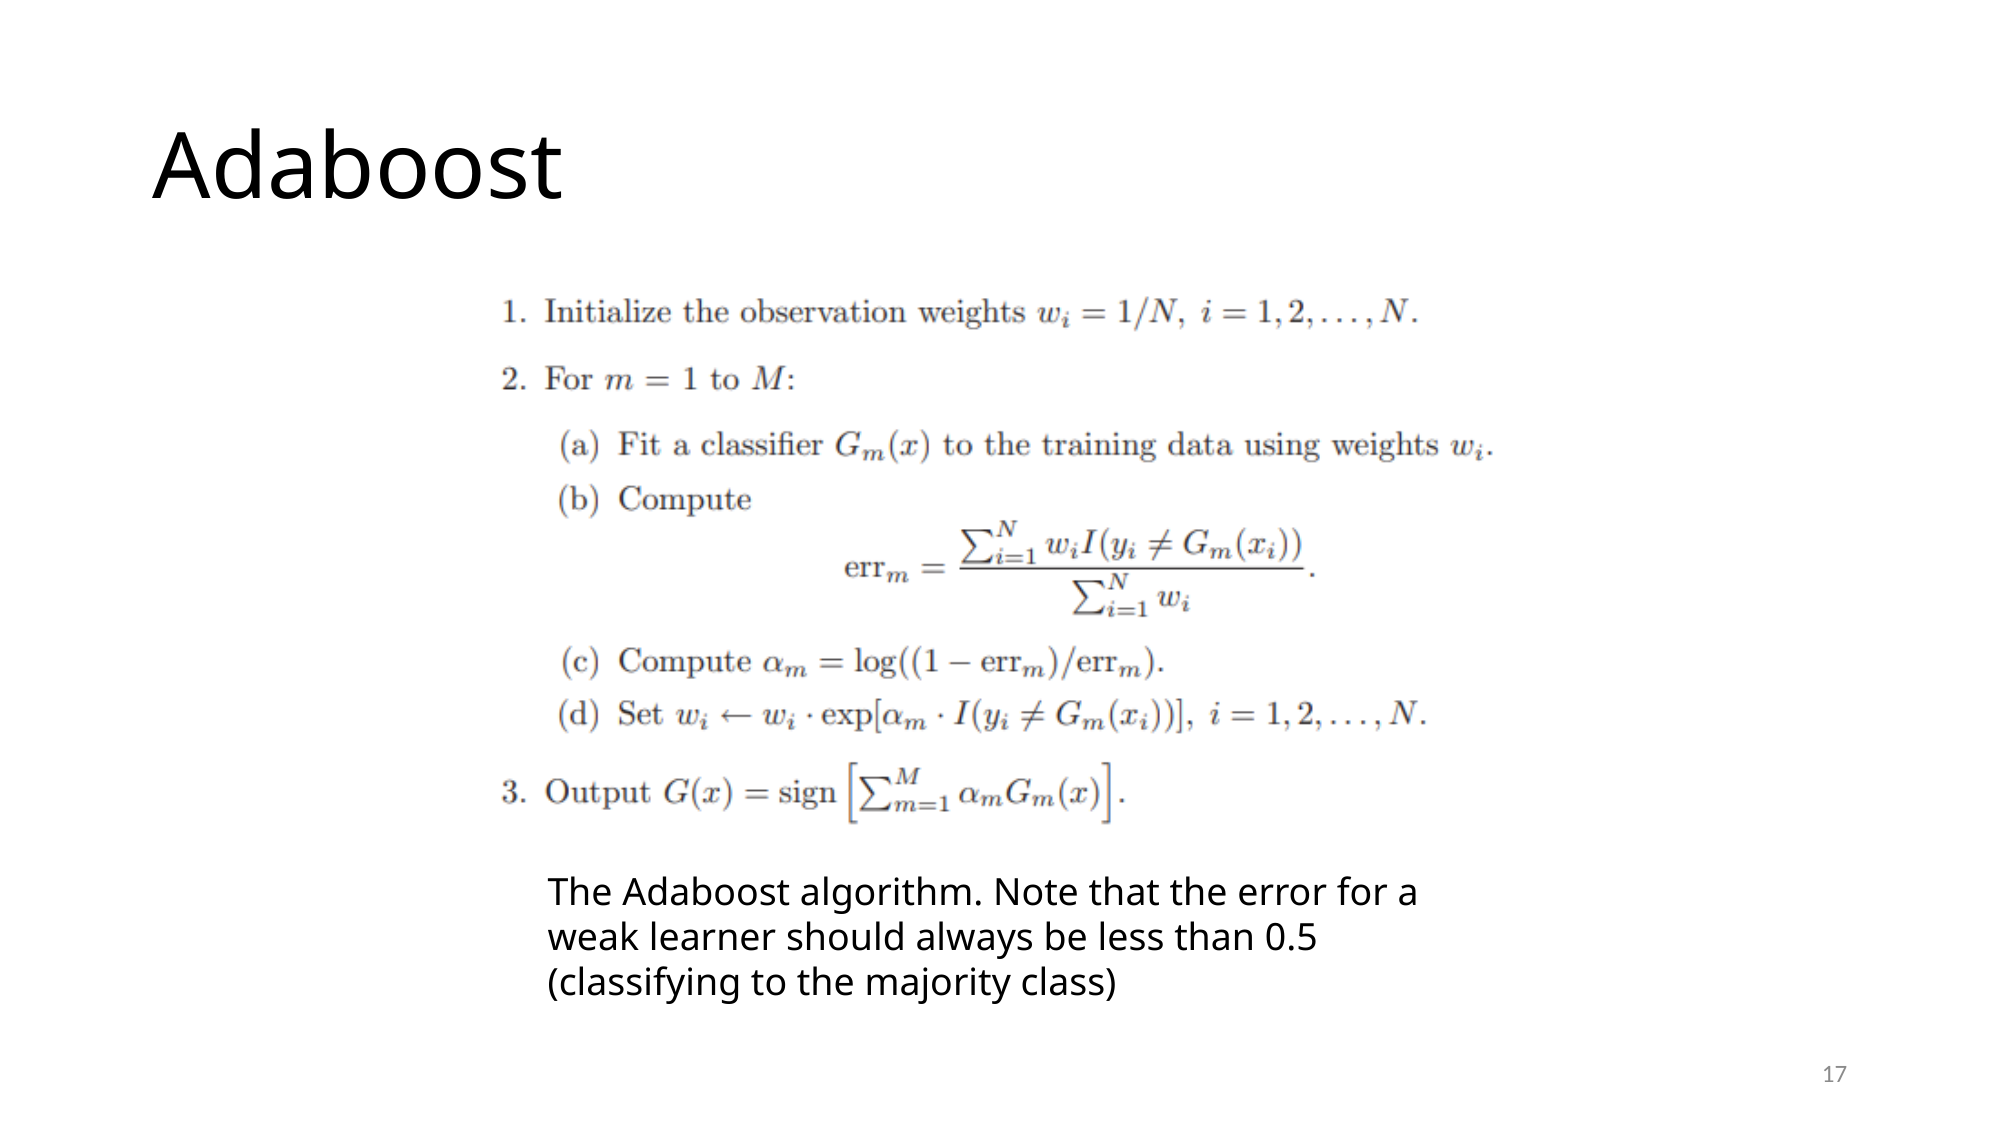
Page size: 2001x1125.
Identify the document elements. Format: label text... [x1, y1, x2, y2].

slide_number 17 [1412, 1042, 1863, 1103]
picture [420, 277, 1580, 830]
text_box The Adaboost algorithm. Note that the error for a weak learner should always be less than 0.5 (classifying to the majority class) [532, 860, 1468, 1011]
title Adaboost [137, 59, 1863, 278]
